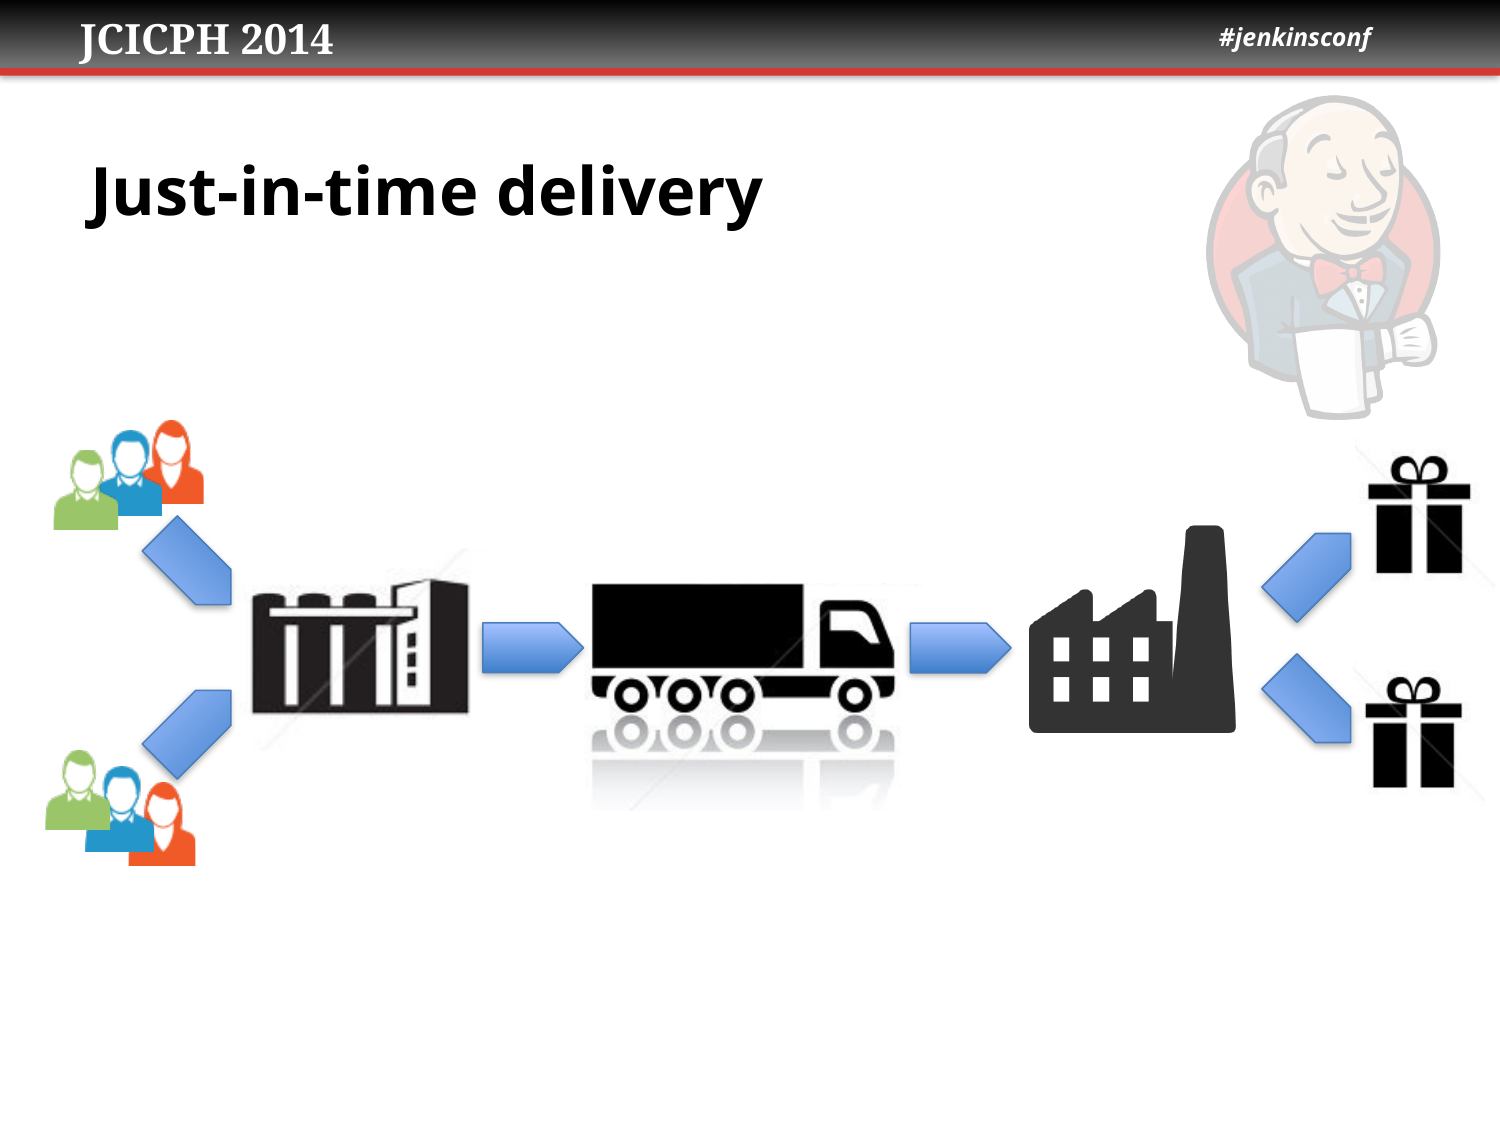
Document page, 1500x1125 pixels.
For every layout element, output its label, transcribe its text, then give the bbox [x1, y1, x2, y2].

text_box [1261, 532, 1349, 623]
text_box [141, 515, 217, 606]
picture [1354, 437, 1496, 599]
text_box [927, 622, 1012, 674]
picture [583, 583, 923, 811]
picture [1028, 525, 1237, 733]
text_box [141, 689, 217, 780]
picture [53, 419, 204, 530]
text_box [512, 622, 578, 674]
picture [1352, 658, 1486, 811]
text_box [1261, 653, 1347, 744]
picture [222, 548, 507, 751]
picture [45, 750, 196, 867]
title Just-in-time delivery [75, 95, 1425, 283]
